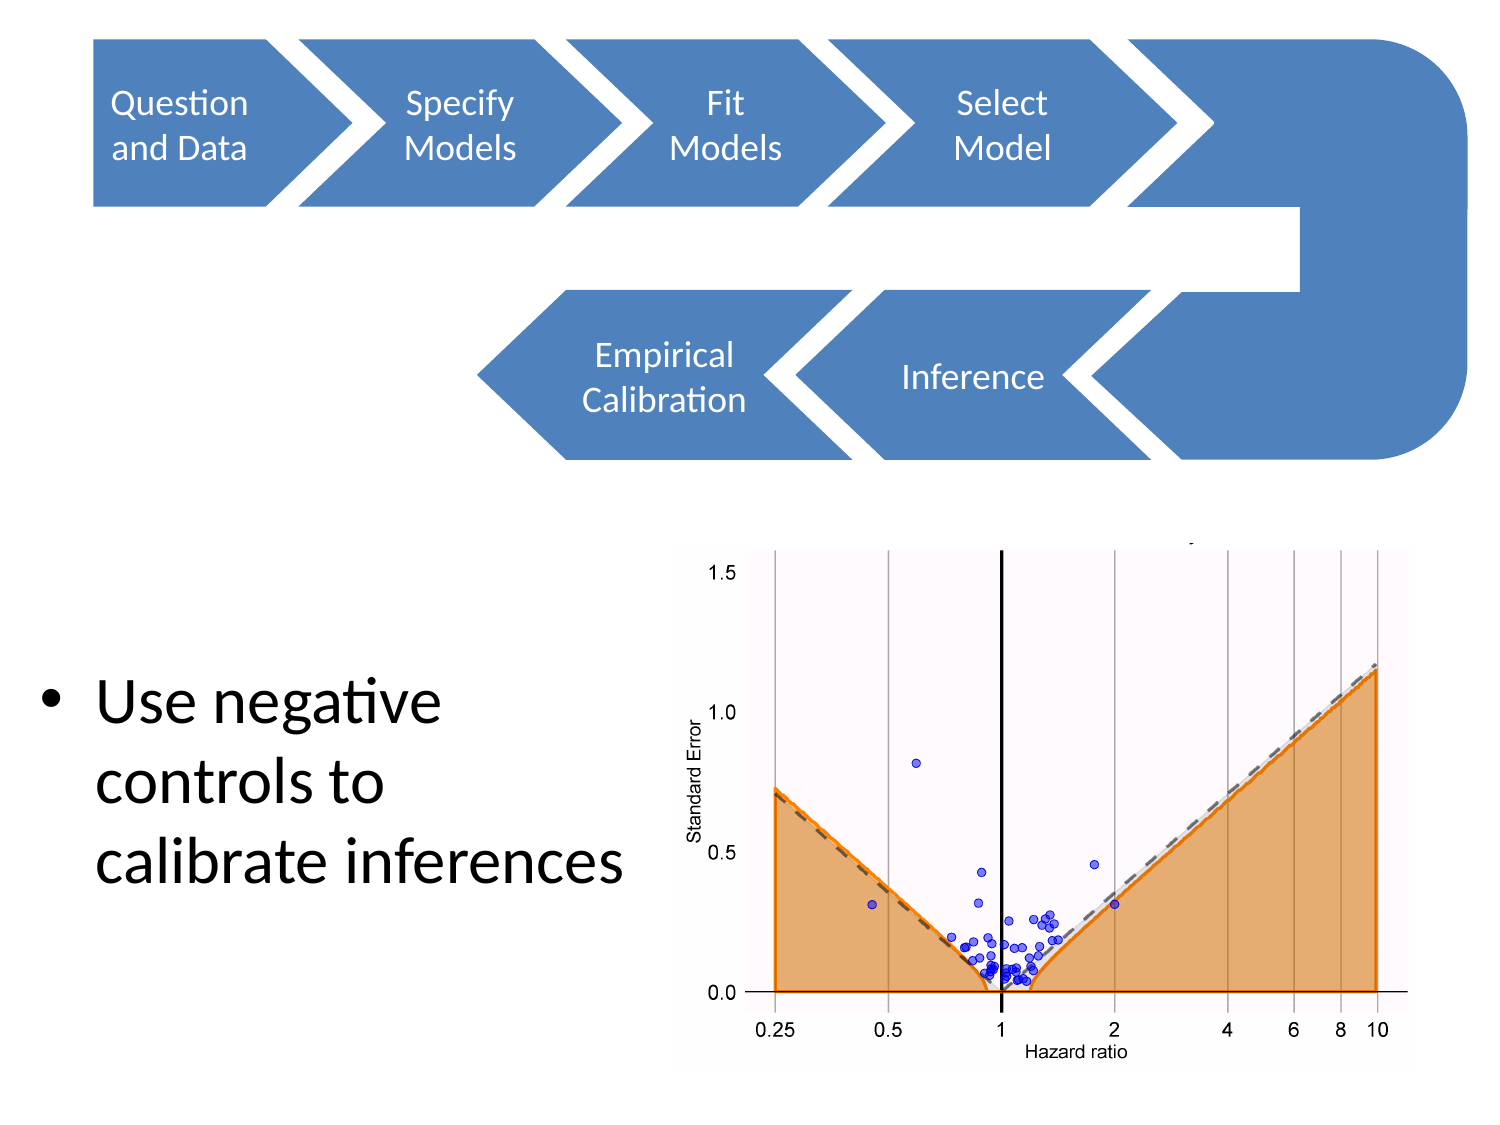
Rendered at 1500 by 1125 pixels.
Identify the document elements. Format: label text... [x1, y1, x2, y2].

text_box Question and Data [91, 37, 355, 209]
text_box [800, 37, 911, 209]
text_box Specify Models [296, 37, 625, 209]
text_box [1092, 37, 1215, 209]
text_box Empirical Calibration [474, 287, 855, 462]
text_box Select Model [825, 37, 1180, 209]
text_box [1089, 37, 1470, 462]
text_box Use negative controls to calibrate inferences [24, 649, 645, 964]
text_box Fit Models [563, 37, 888, 209]
text_box Inference [793, 287, 1154, 462]
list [673, 543, 1417, 1071]
